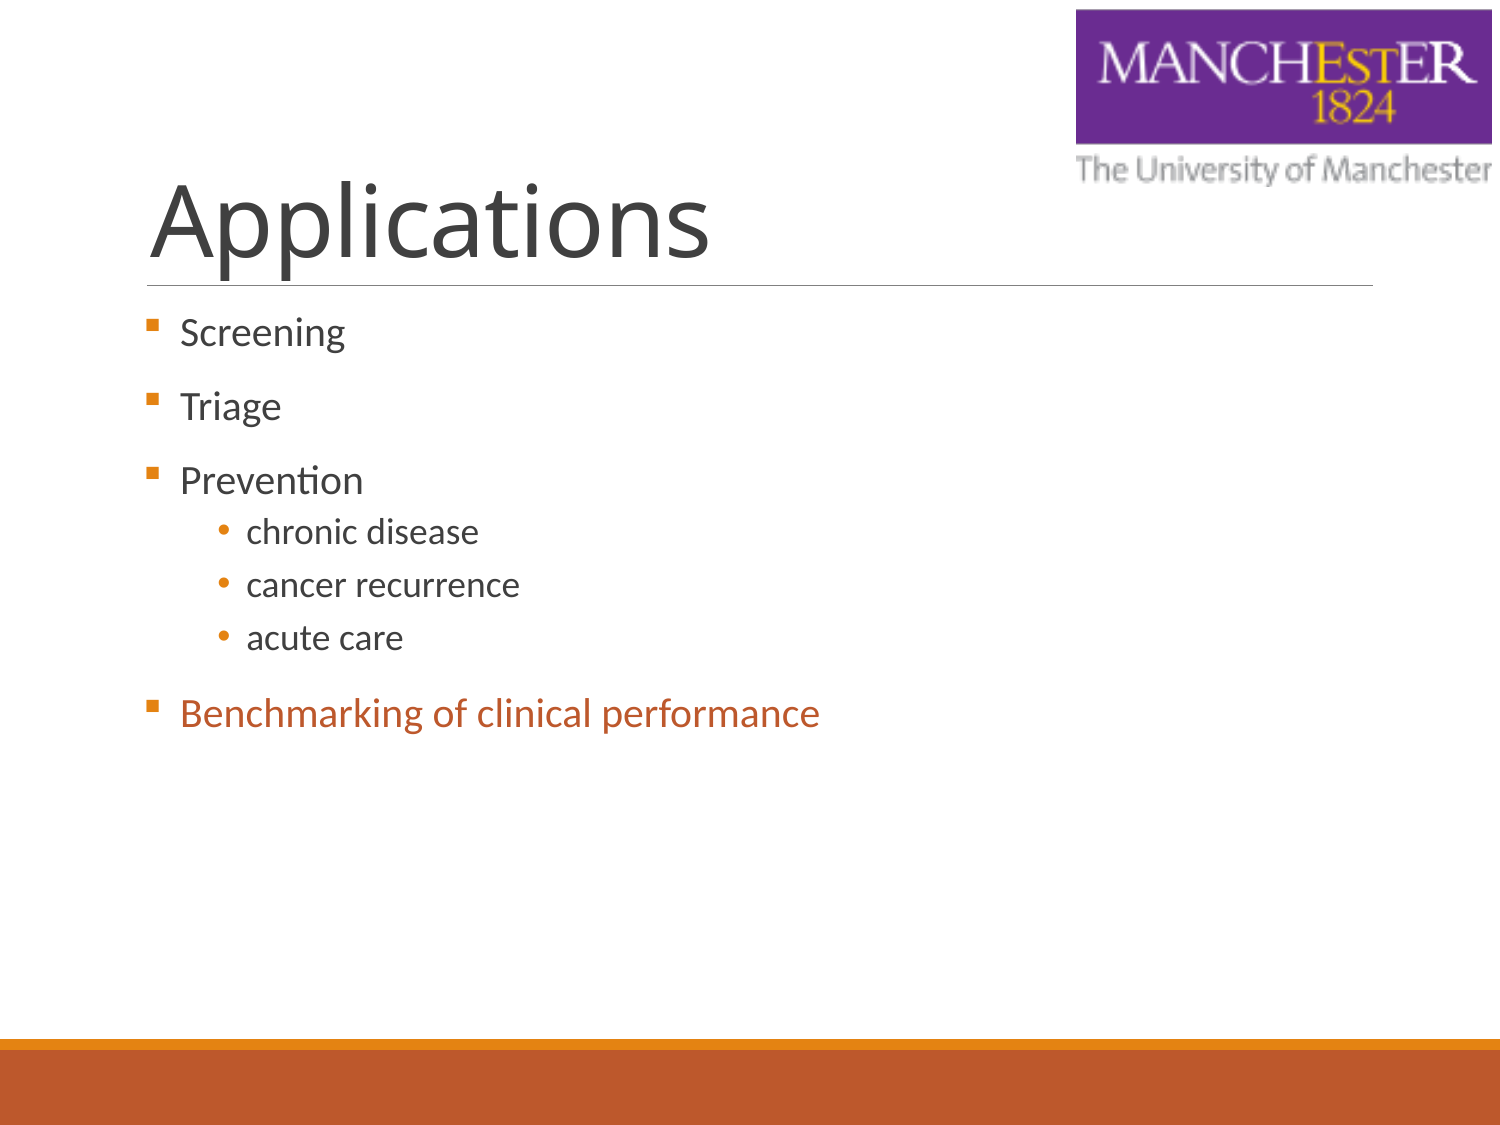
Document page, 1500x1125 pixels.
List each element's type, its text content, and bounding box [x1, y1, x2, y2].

list Screening Triage Prevention chronic disease cancer recurrence acute care Benchmarking of clinical performance [135, 302, 1373, 963]
title Applications [135, 47, 1047, 285]
